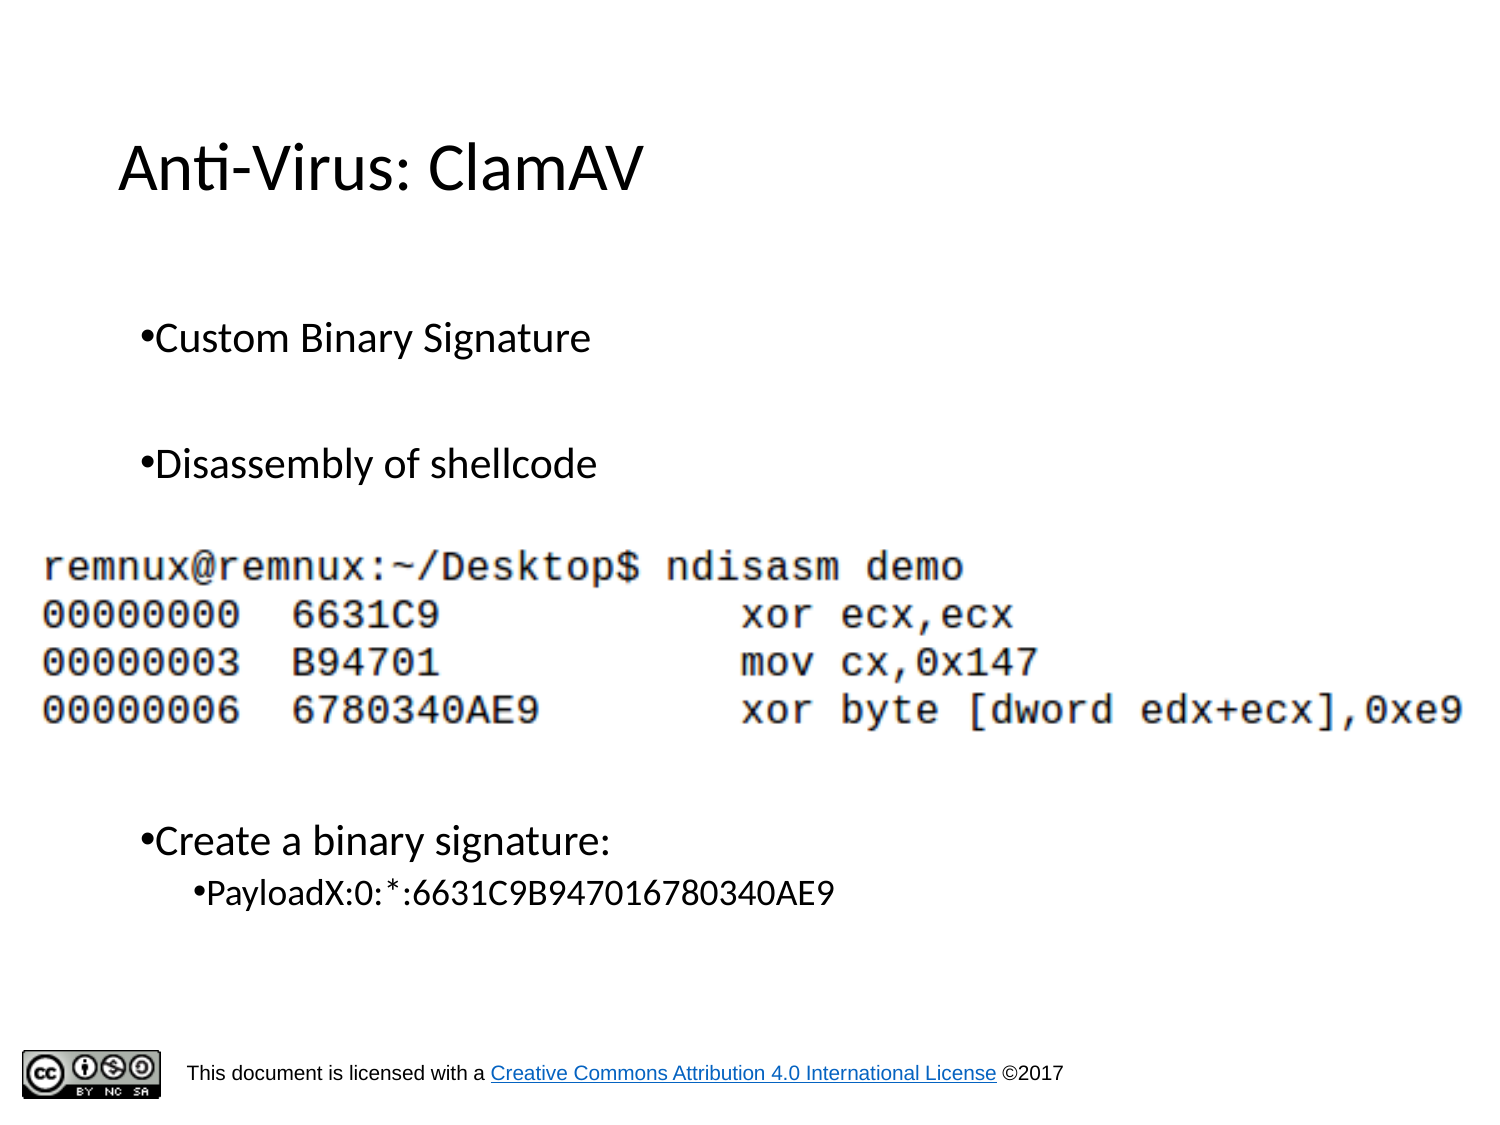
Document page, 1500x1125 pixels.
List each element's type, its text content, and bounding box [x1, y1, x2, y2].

picture [40, 543, 1500, 734]
title Anti-Virus: ClamAV [103, 59, 1397, 278]
list Custom Binary Signature Disassembly of shellcode Create a binary signature: PayloadX:0:*:6631C9B947016780340AE9 [103, 299, 1397, 542]
picture [22, 1050, 161, 1099]
list Custom Binary Signature Disassembly of shellcode Create a binary signature: PayloadX:0:*:6631C9B947016780340AE9 [103, 743, 1397, 1014]
